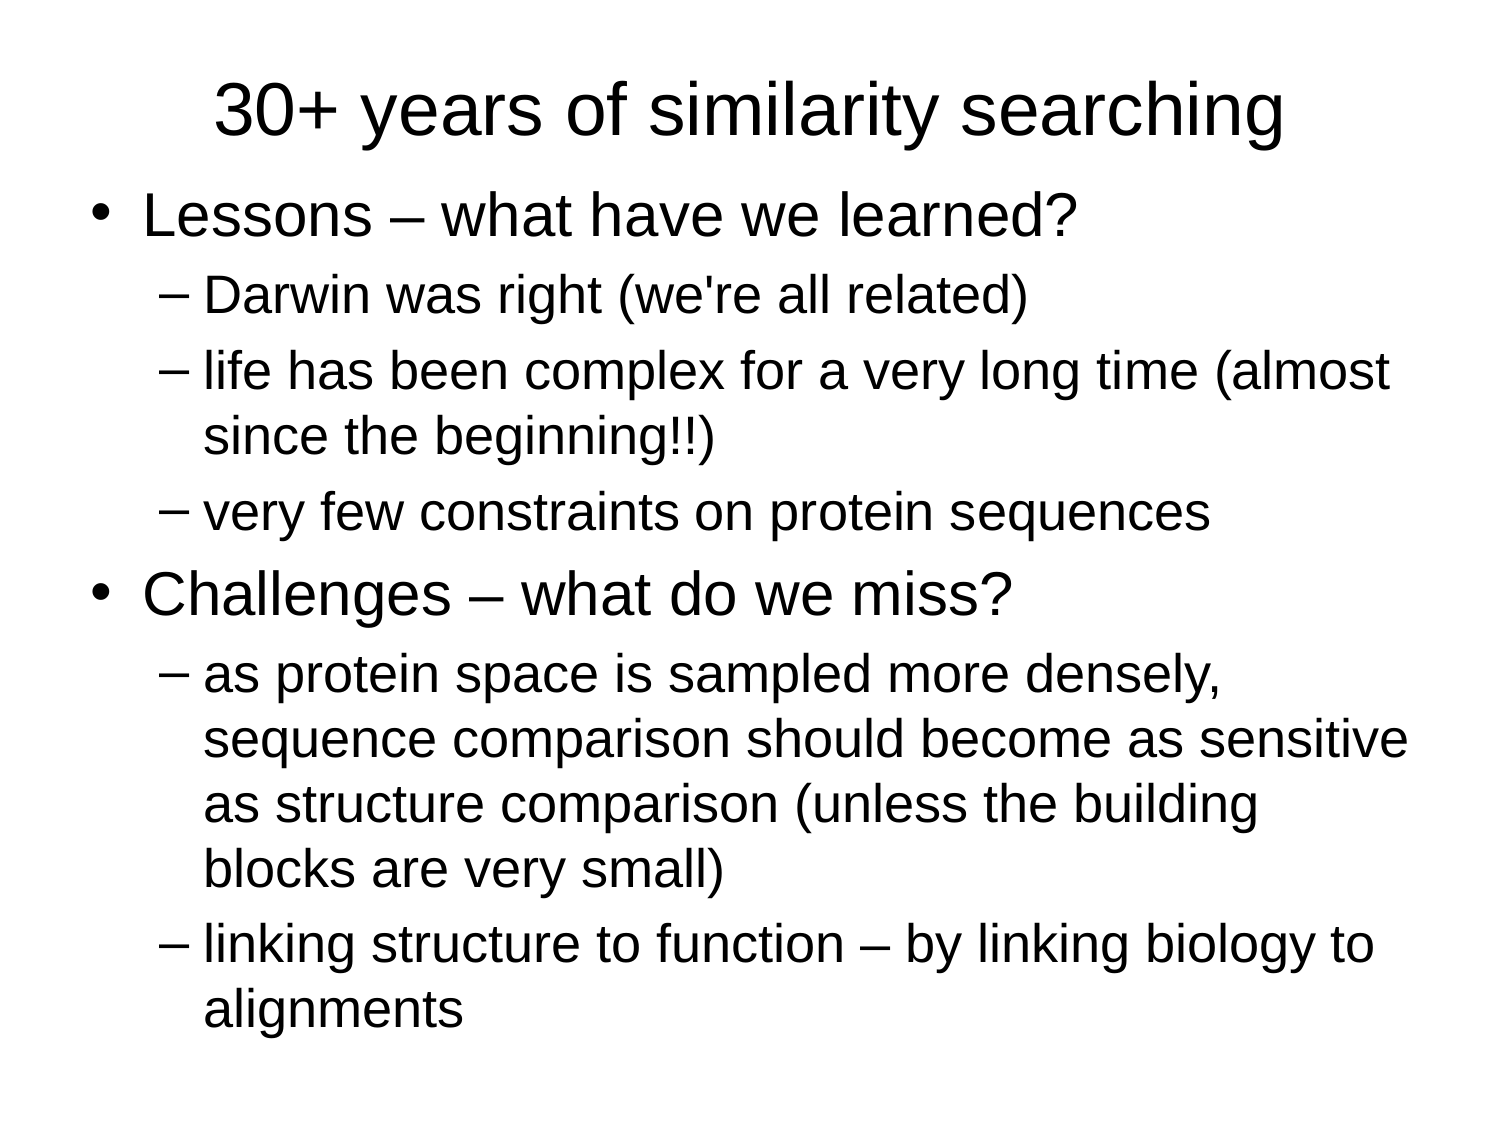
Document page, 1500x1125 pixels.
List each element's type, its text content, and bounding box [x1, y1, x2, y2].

list Lessons – what have we learned? Darwin was right (we're all related) life has been complex for a very long time (almost since the beginning!!) very few constraints on protein sequences Challenges – what do we miss? as protein space is sampled more densely, sequence comparison should become as sensitive as structure comparison (unless the building blocks are very small) linking structure to function – by linking biology to alignments [75, 166, 1425, 1050]
title 30+ years of similarity searching [75, 45, 1425, 166]
